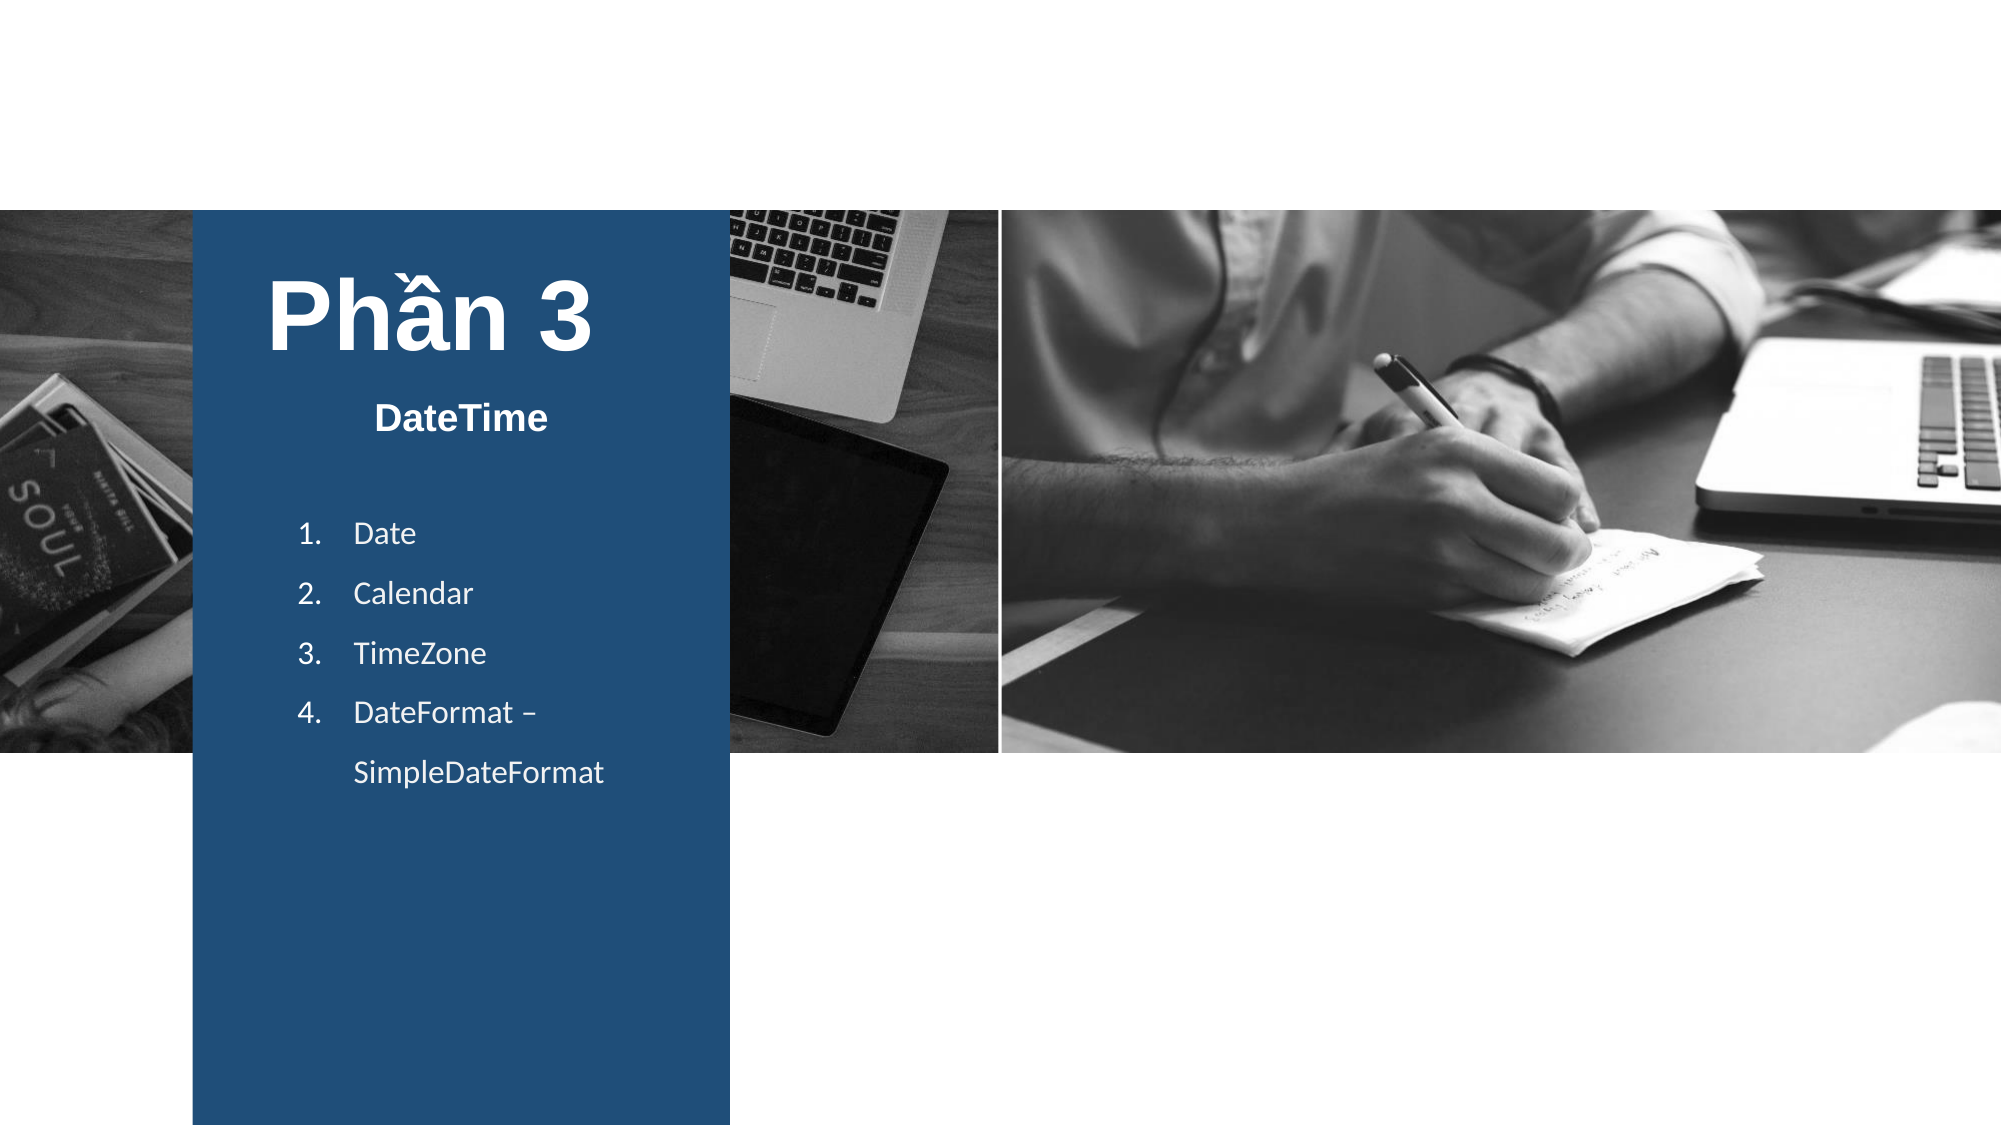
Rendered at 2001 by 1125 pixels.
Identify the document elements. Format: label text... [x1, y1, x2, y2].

text_box [732, 208, 999, 754]
text_box Date Calendar TimeZone DateFormat – SimpleDateFormat [282, 483, 640, 798]
text_box [999, 208, 2000, 754]
text_box DateTime [192, 384, 730, 447]
text_box [0, 208, 190, 754]
text_box Phần 3 [251, 243, 671, 379]
text_box [190, 208, 732, 1125]
